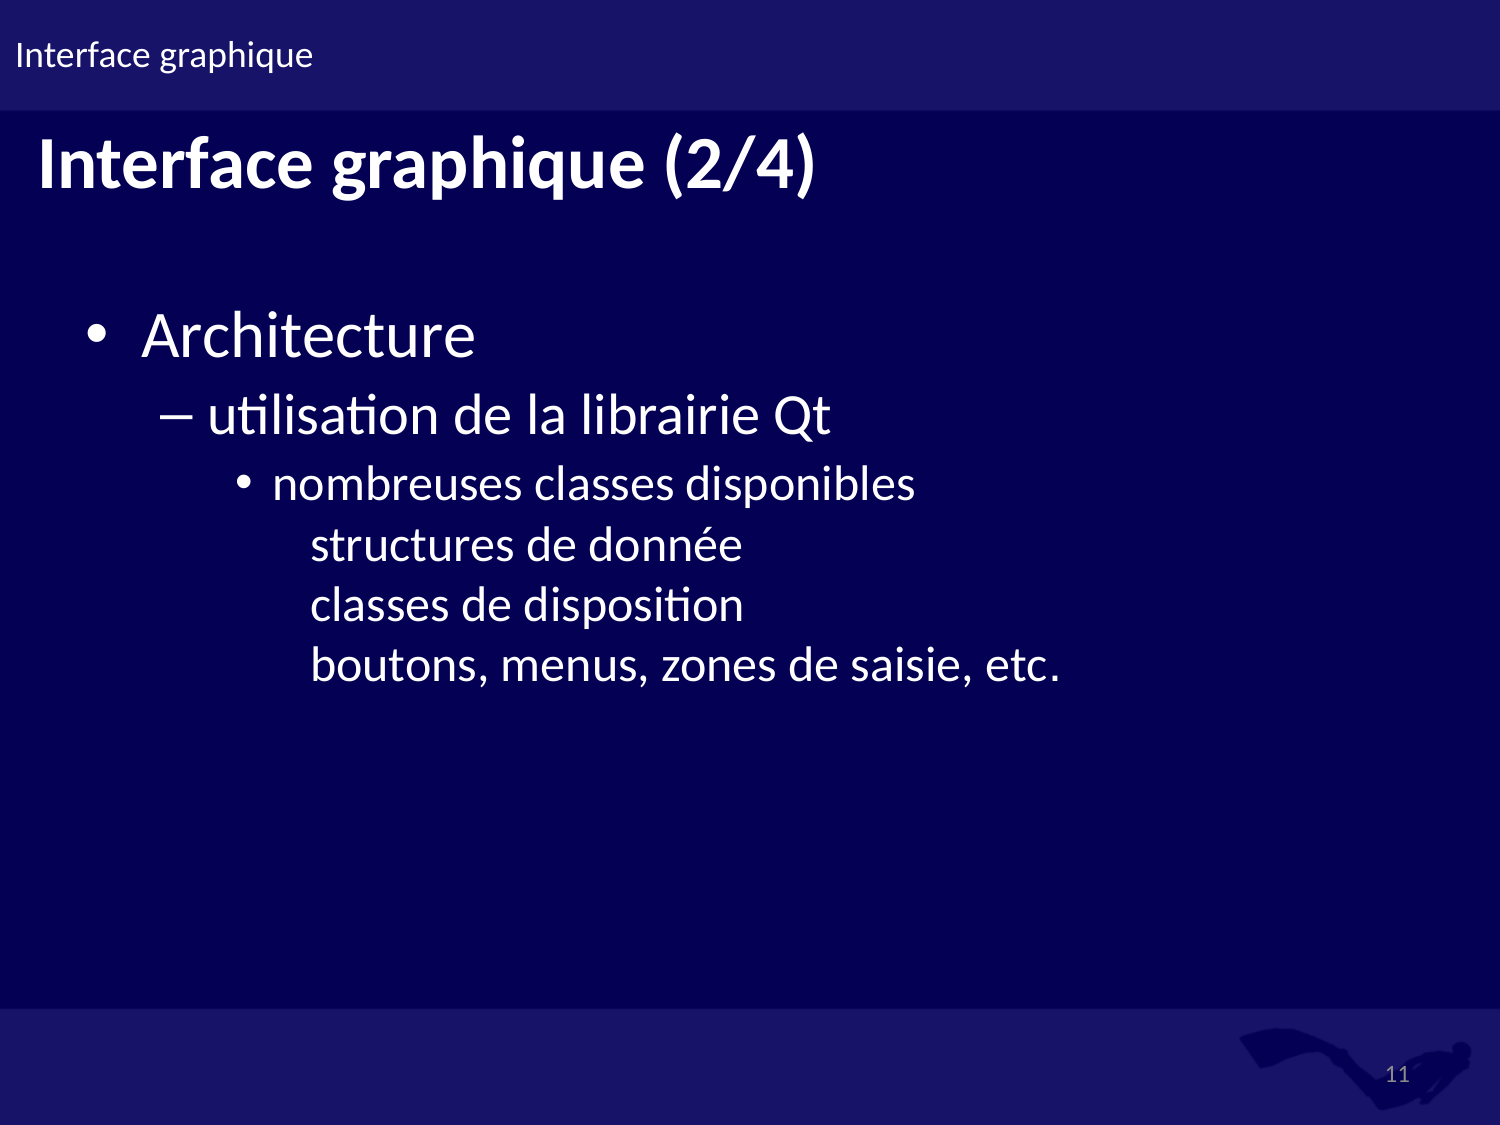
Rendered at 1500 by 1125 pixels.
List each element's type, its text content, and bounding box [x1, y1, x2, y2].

title Interface graphique [0, 0, 891, 106]
slide_number 11 [1074, 1042, 1425, 1103]
text_box Interface graphique (2/4) [0, 105, 856, 211]
text_box Architecture utilisation de la librairie Qt nombreuses classes disponibles structures de donnée classes de disposition boutons, menus, zones de saisie, etc. [70, 292, 1421, 1036]
picture [0, 0, 1500, 1125]
